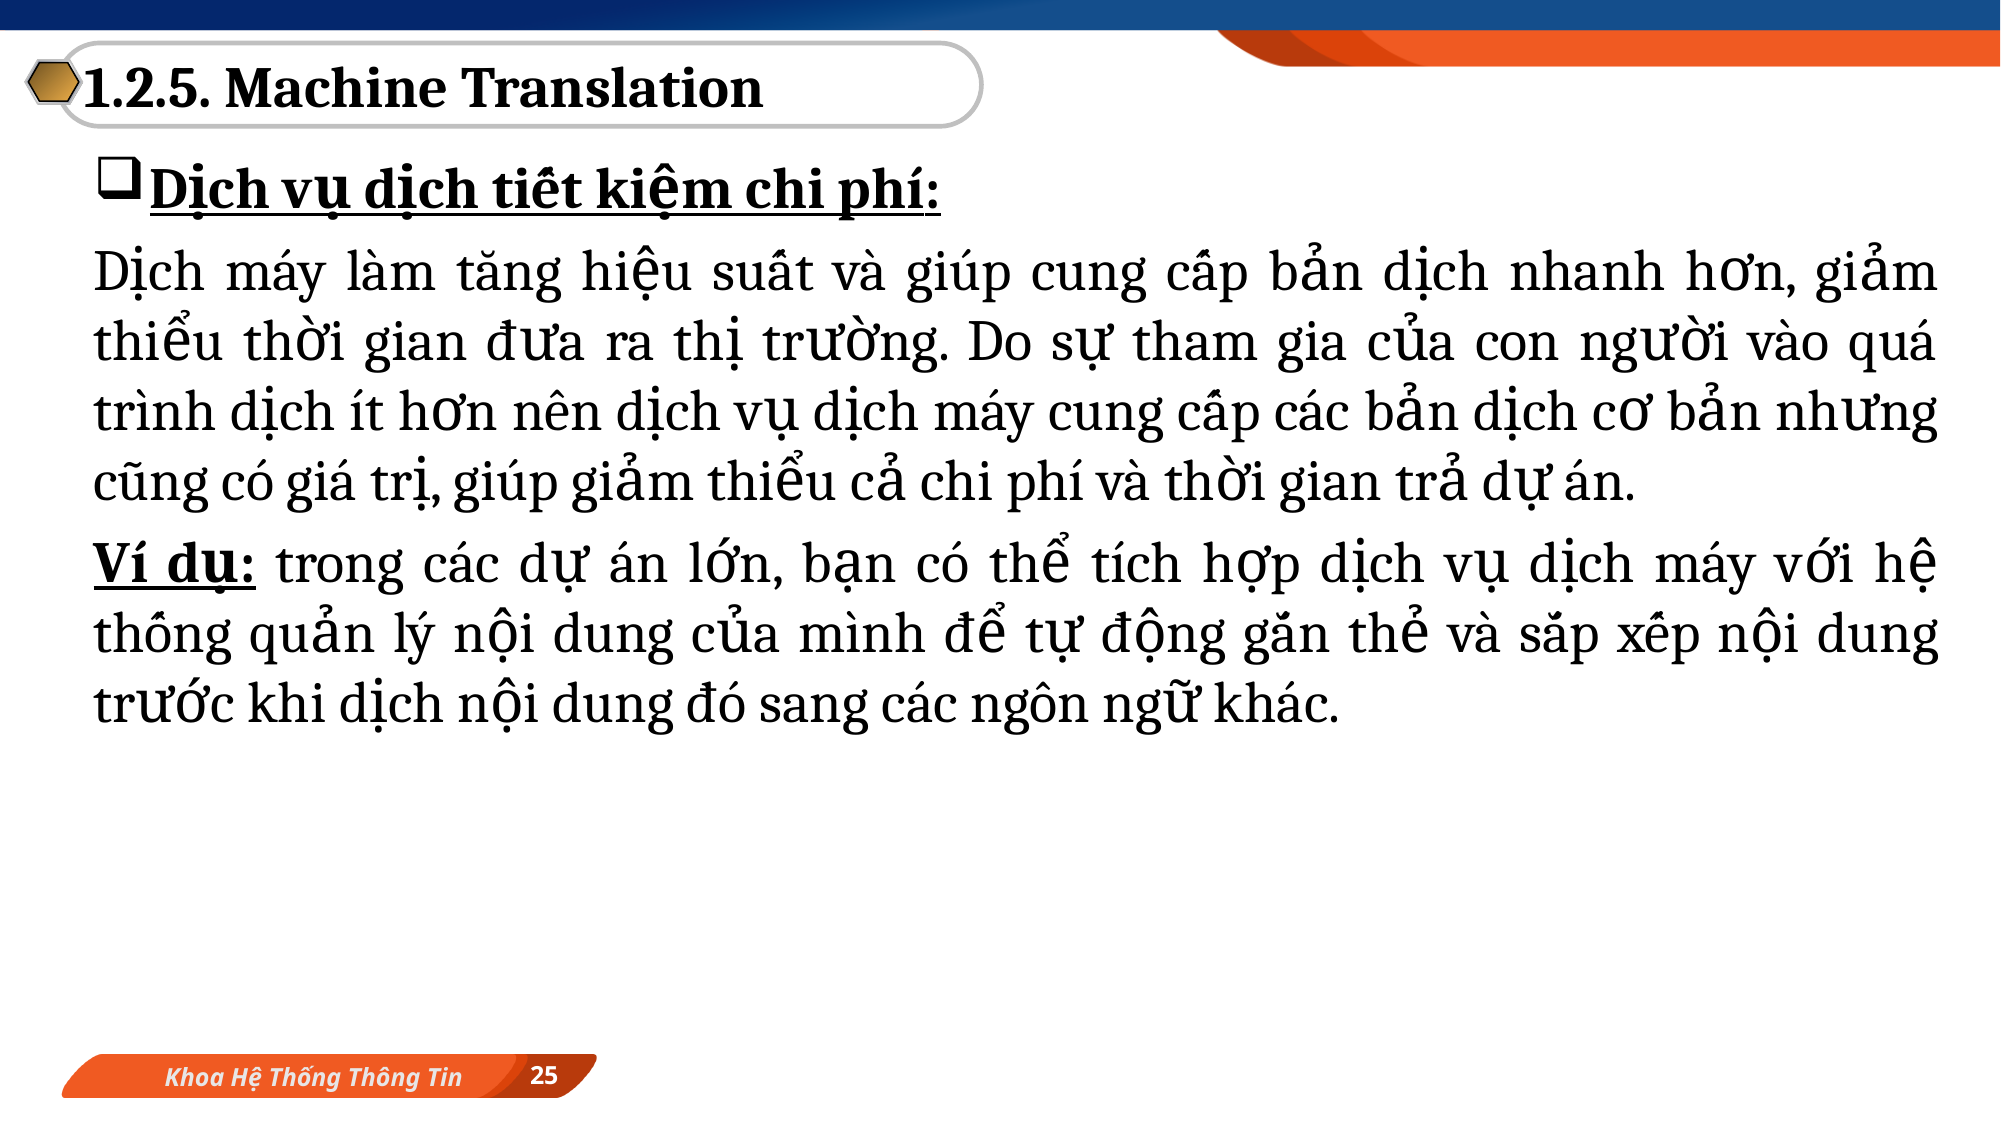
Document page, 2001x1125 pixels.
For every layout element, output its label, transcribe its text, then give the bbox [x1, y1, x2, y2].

footer Khoa Hệ Thống Thông Tin [119, 1054, 508, 1098]
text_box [24, 42, 982, 127]
picture [34, 1017, 624, 1125]
slide_number 25 [508, 1046, 574, 1106]
text_box Dịch vụ dịch tiết kiệm chi phí: Dịch máy làm tăng hiệu suất và giúp cung cấp bản dịch nhanh hơn, giảm thiểu thời gian đưa ra thị trường. Do sự tham gia của con người vào quá trình dịch ít hơn nên dịch vụ dịch máy cung cấp các bản dịch cơ bản nhưng cũng có giá trị, giúp giảm thiểu cả chi phí và thời gian trả dự án. Ví dụ: trong các dự án lớn, bạn có thể tích hợp dịch vụ dịch máy với hệ thống quản lý nội dung của mình để tự động gắn thẻ và sắp xếp nội dung trước khi dịch nội dung đó sang các ngôn ngữ khác. [78, 143, 1954, 1005]
picture [0, 0, 2001, 71]
